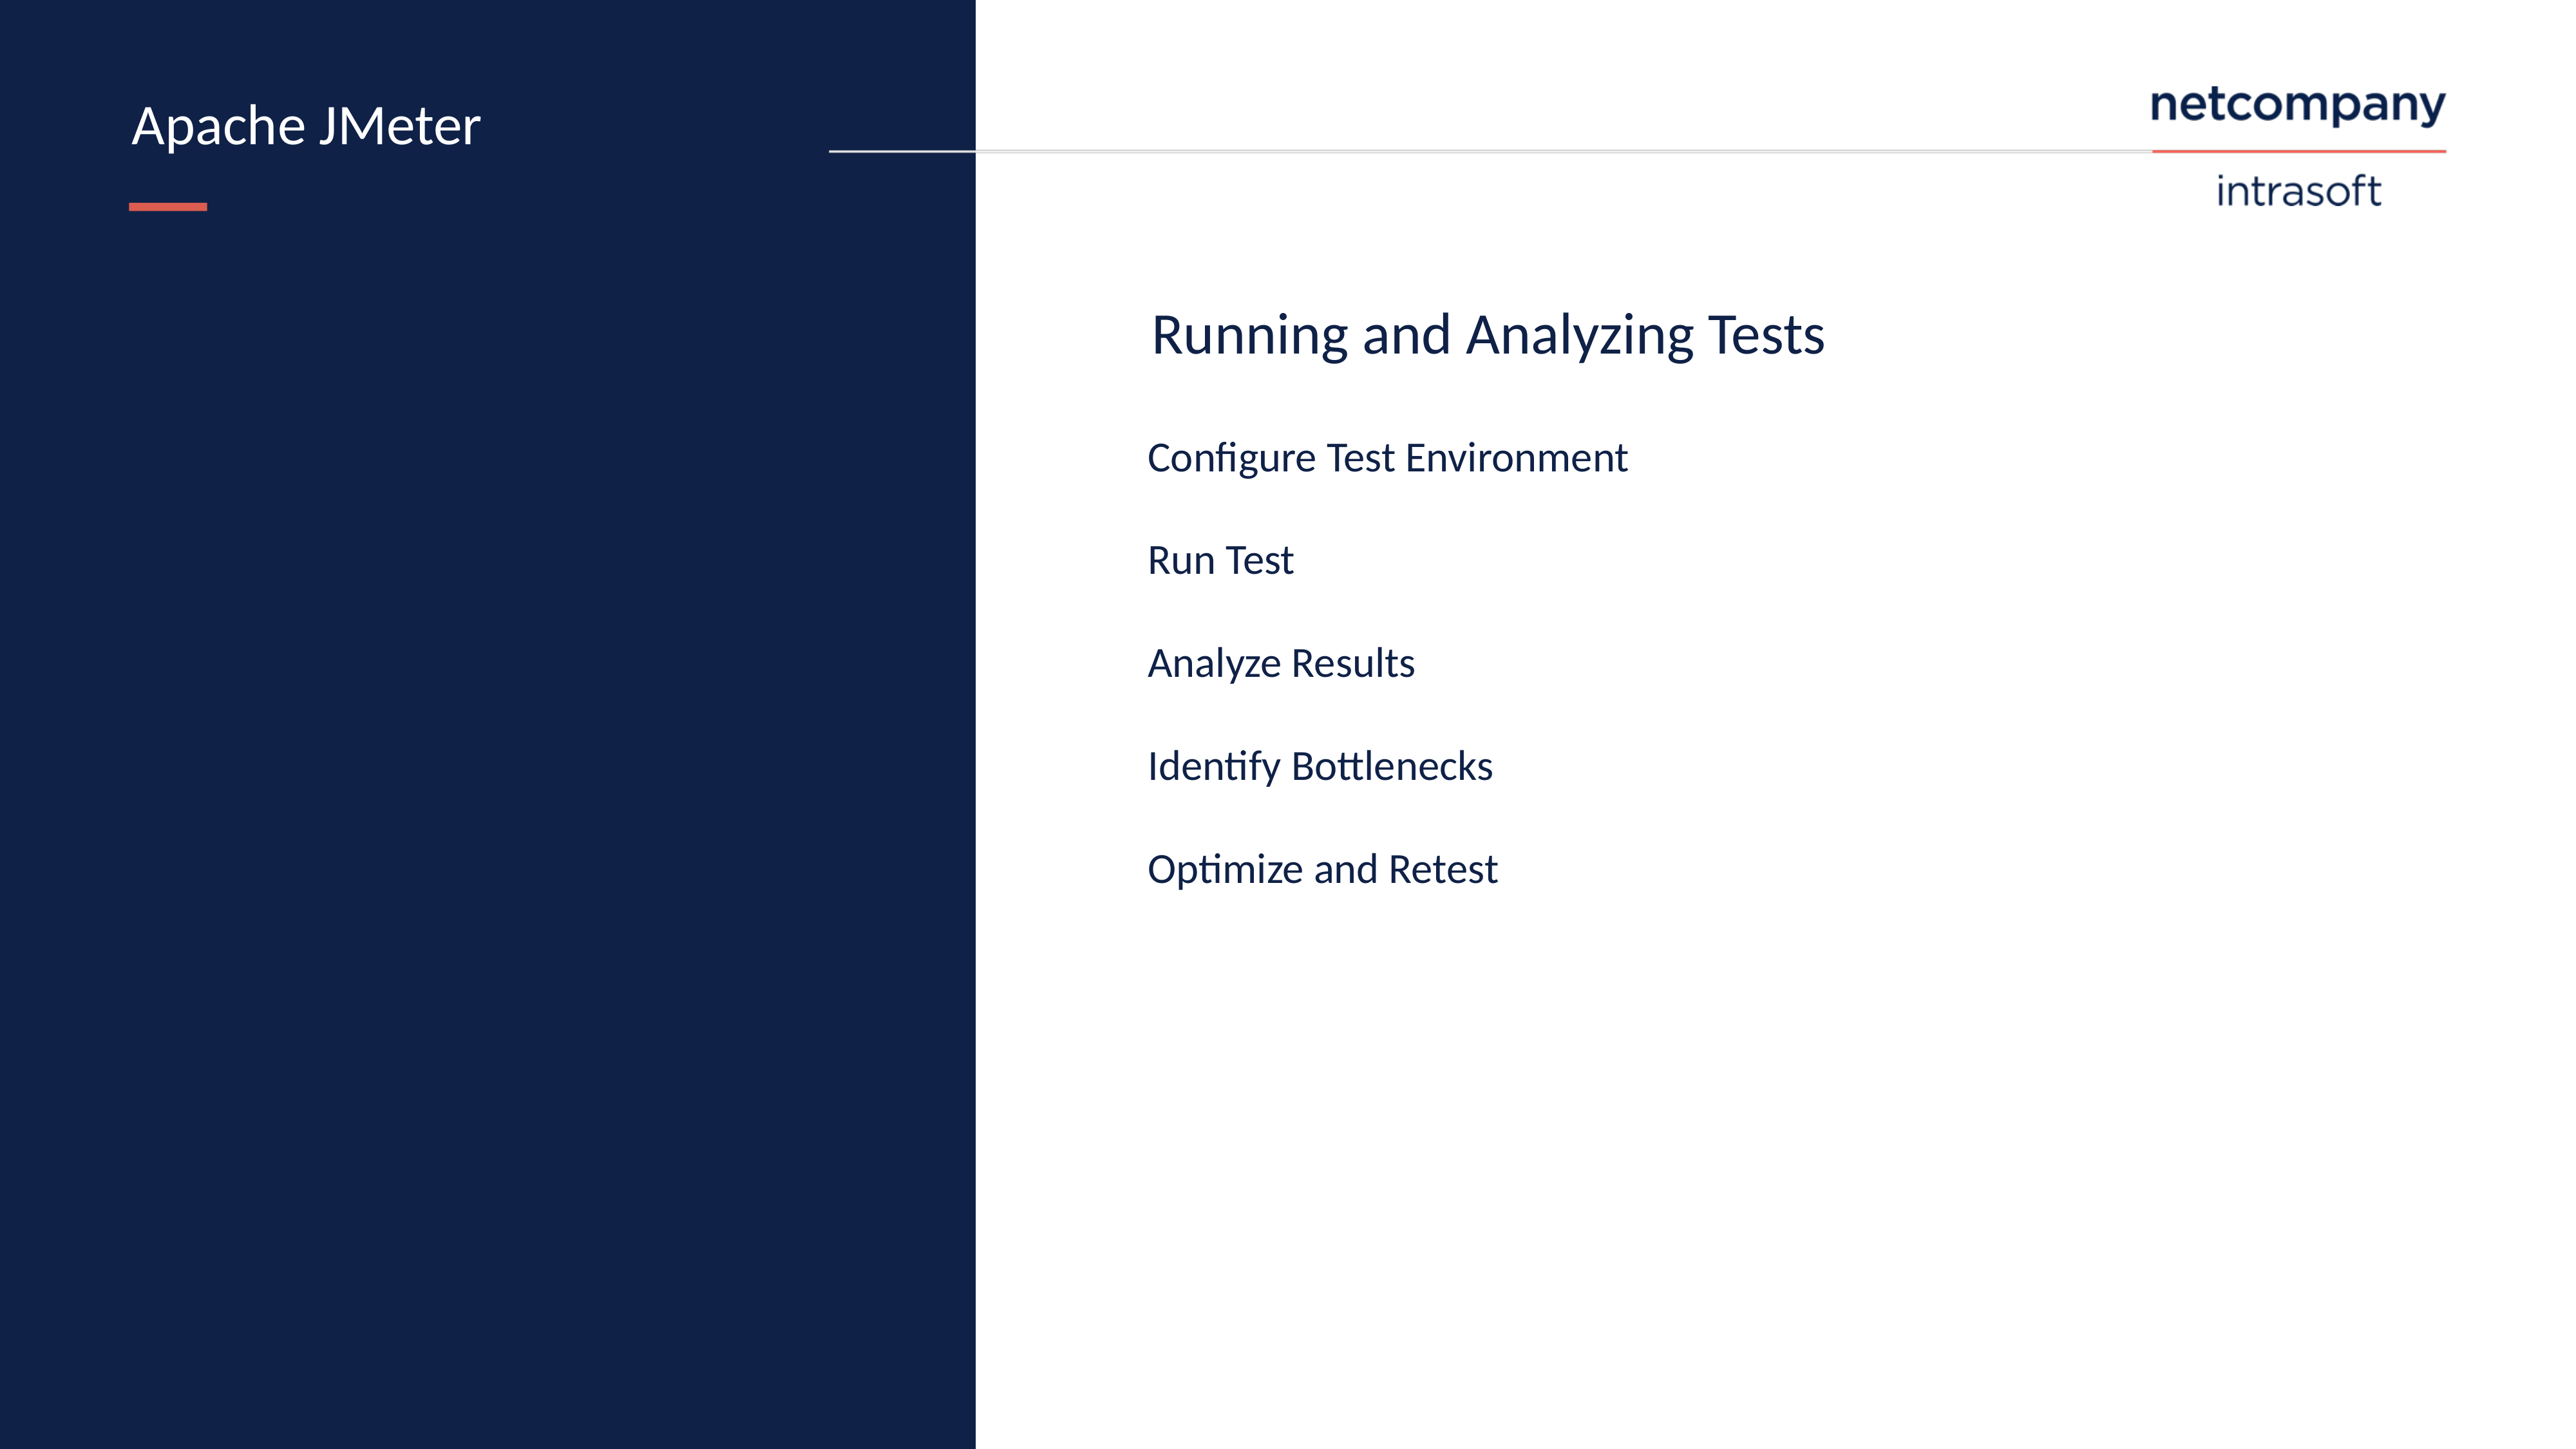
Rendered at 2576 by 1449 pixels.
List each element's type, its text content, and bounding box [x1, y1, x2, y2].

list Running and Analyzing Tests [1128, 290, 2443, 409]
list Apache JMeter [122, 81, 829, 162]
picture [129, 86, 2447, 206]
list Configure Test Environment Run Test Analyze Results Identify Bottlenecks Optimize and Retest [1138, 372, 2452, 1251]
